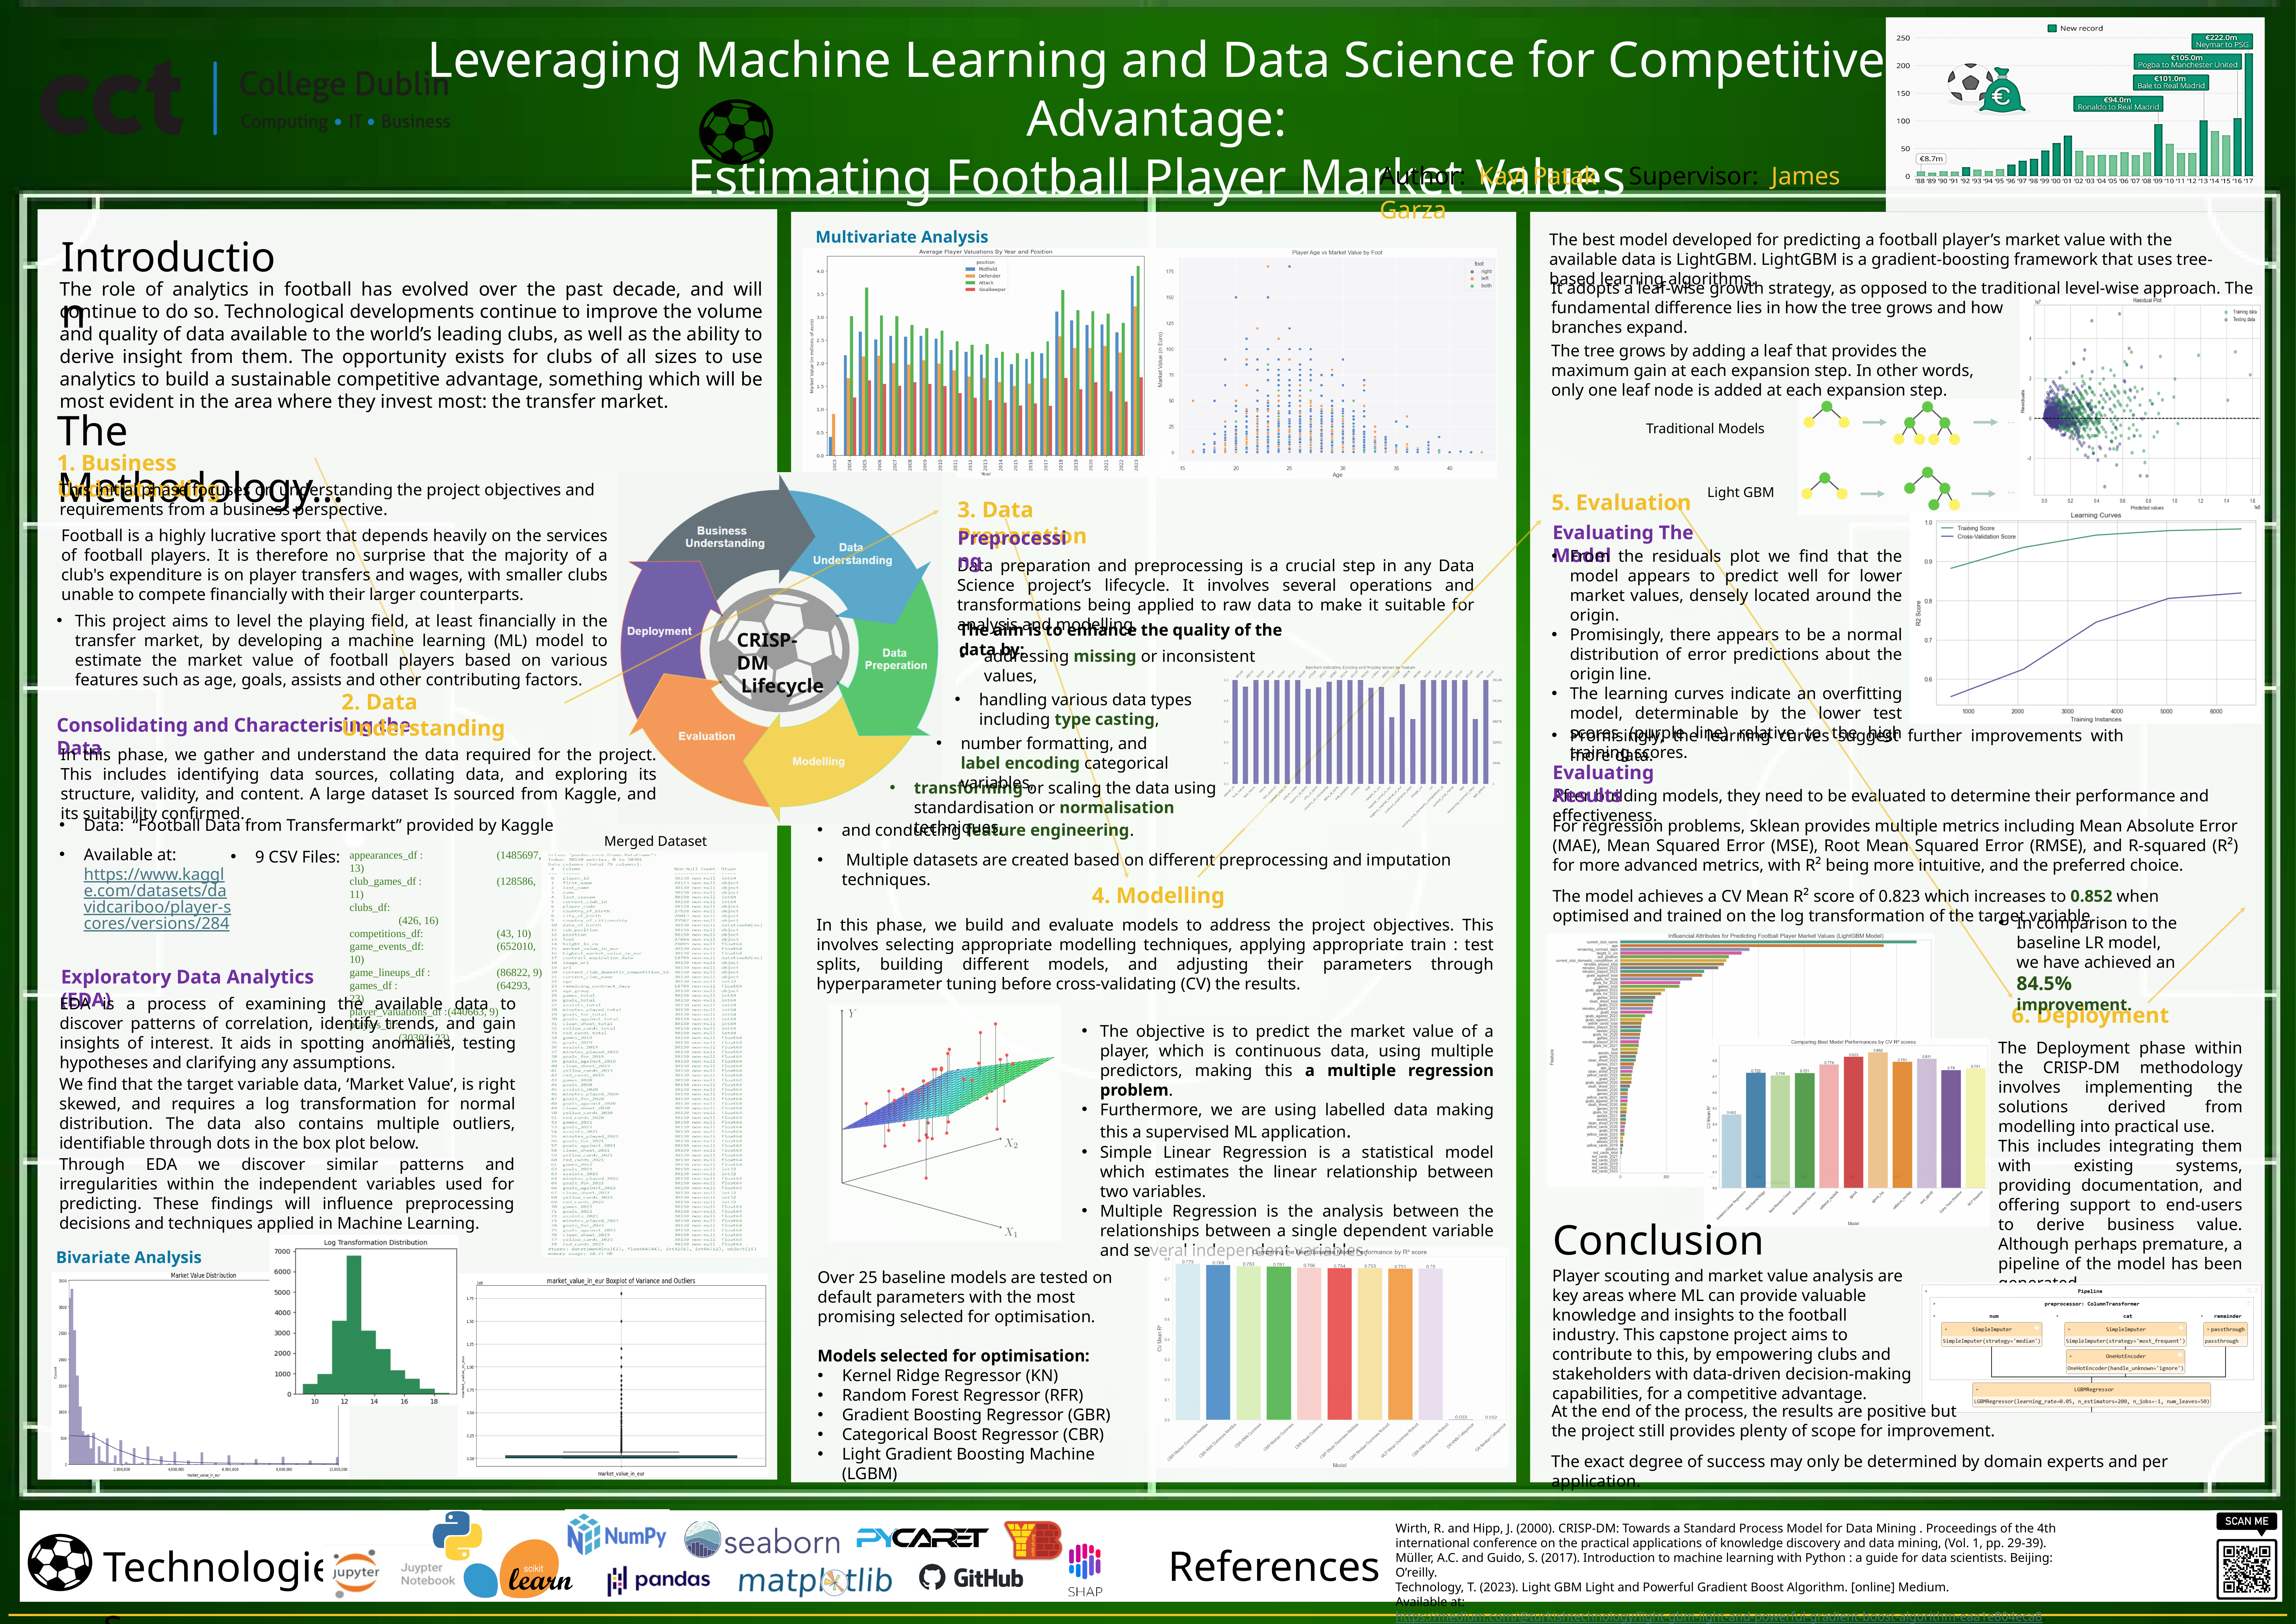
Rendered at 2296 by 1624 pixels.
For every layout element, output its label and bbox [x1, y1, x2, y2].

text_box [315, 457, 419, 686]
text_box [1198, 520, 1542, 877]
text_box [564, 510, 939, 703]
text_box [2147, 907, 2246, 1003]
text_box [1675, 503, 2013, 999]
picture [0, 0, 2296, 1624]
text_box [1005, 518, 1128, 879]
